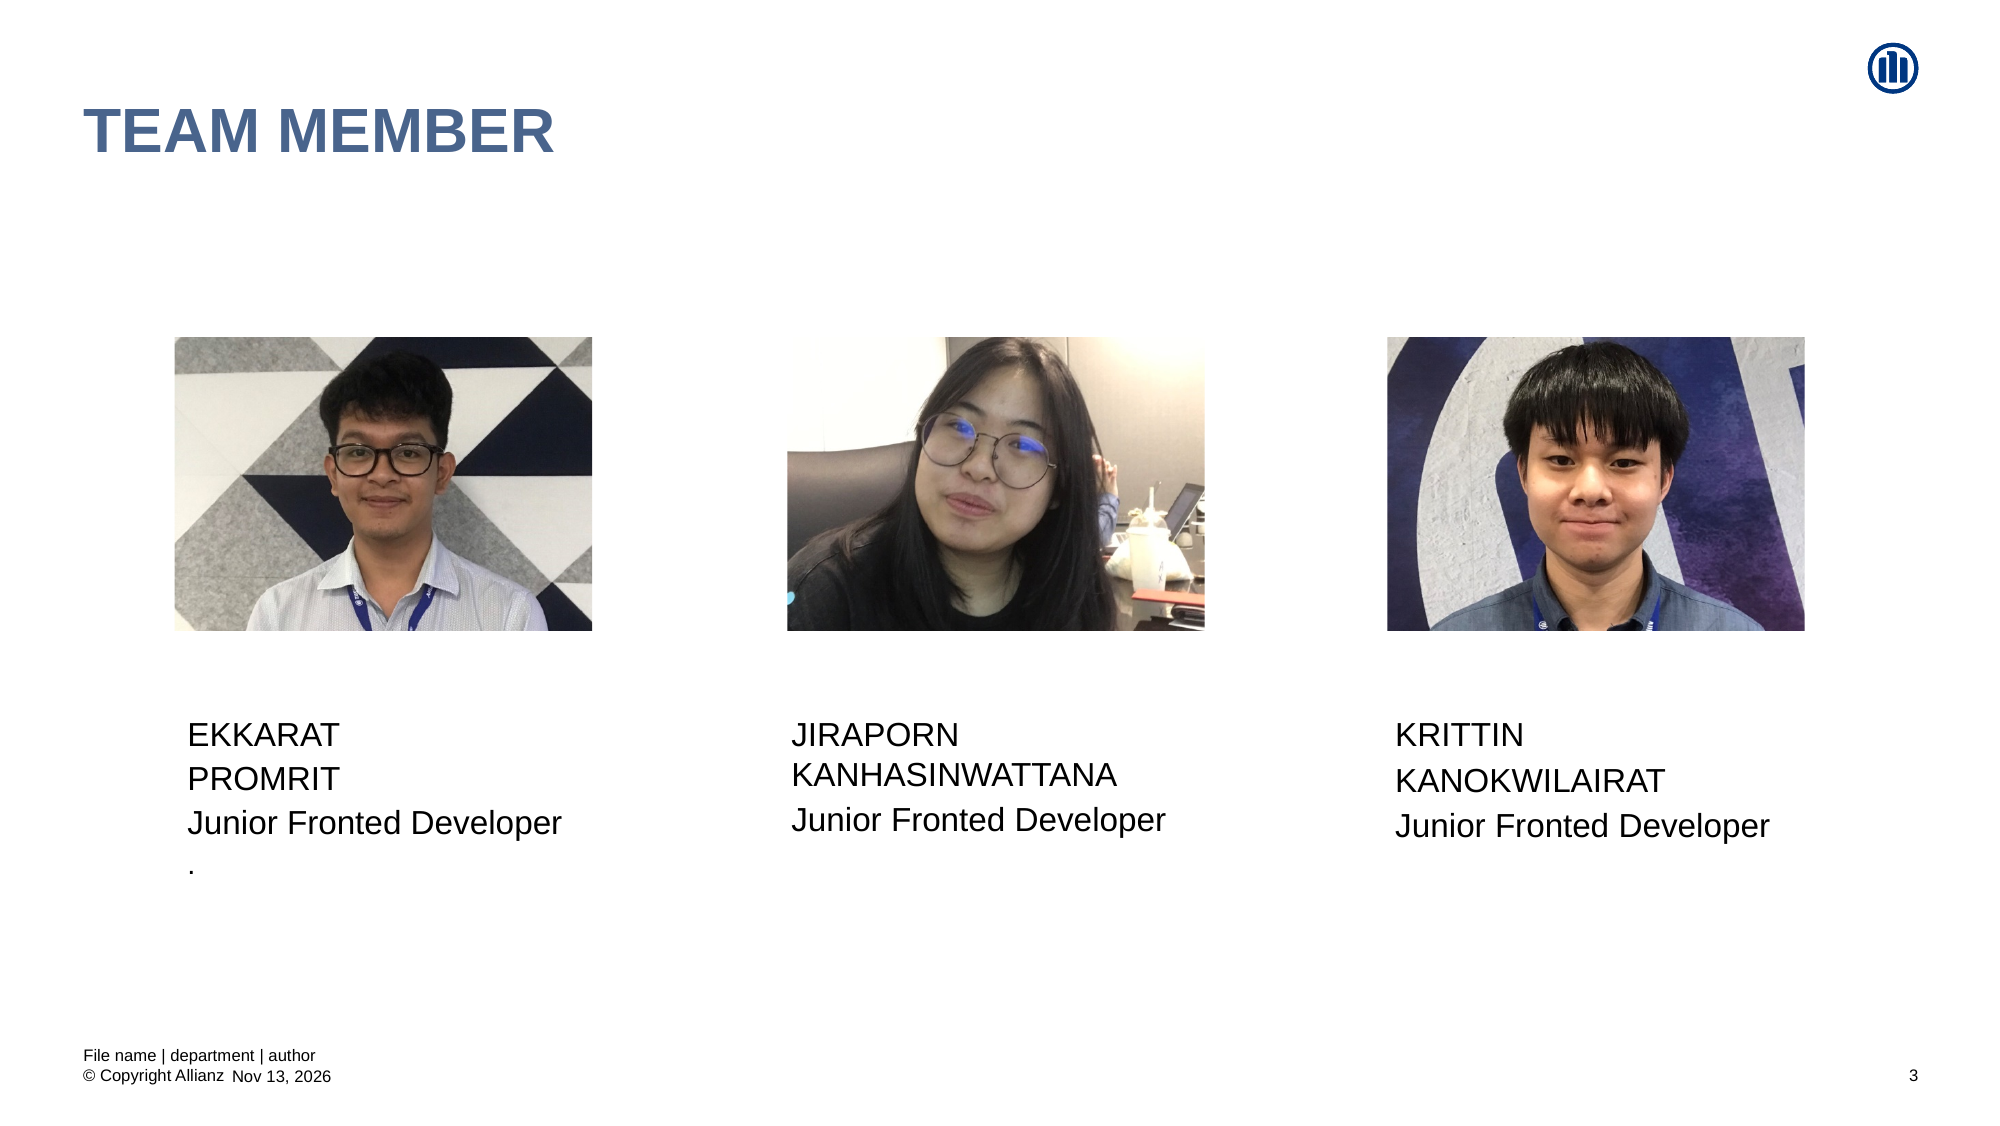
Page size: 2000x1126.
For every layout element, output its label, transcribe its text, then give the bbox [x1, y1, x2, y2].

picture [786, 337, 1205, 632]
slide_number 3 [1834, 1065, 1919, 1126]
list EKKARAT PROMRIT Junior Fronted Developer . [187, 712, 605, 888]
picture [174, 337, 593, 632]
title Team Member [83, 84, 1835, 169]
picture [1386, 337, 1805, 632]
slide_number 20-Aug-20 [232, 1066, 447, 1086]
footer File name | department | author [83, 1044, 1004, 1066]
list JIRAPORN KANHASINWATTANA Junior Fronted Developer [791, 712, 1209, 863]
list KRITTIN KANOKWILAIRAT Junior Fronted Developer [1395, 713, 1813, 1050]
